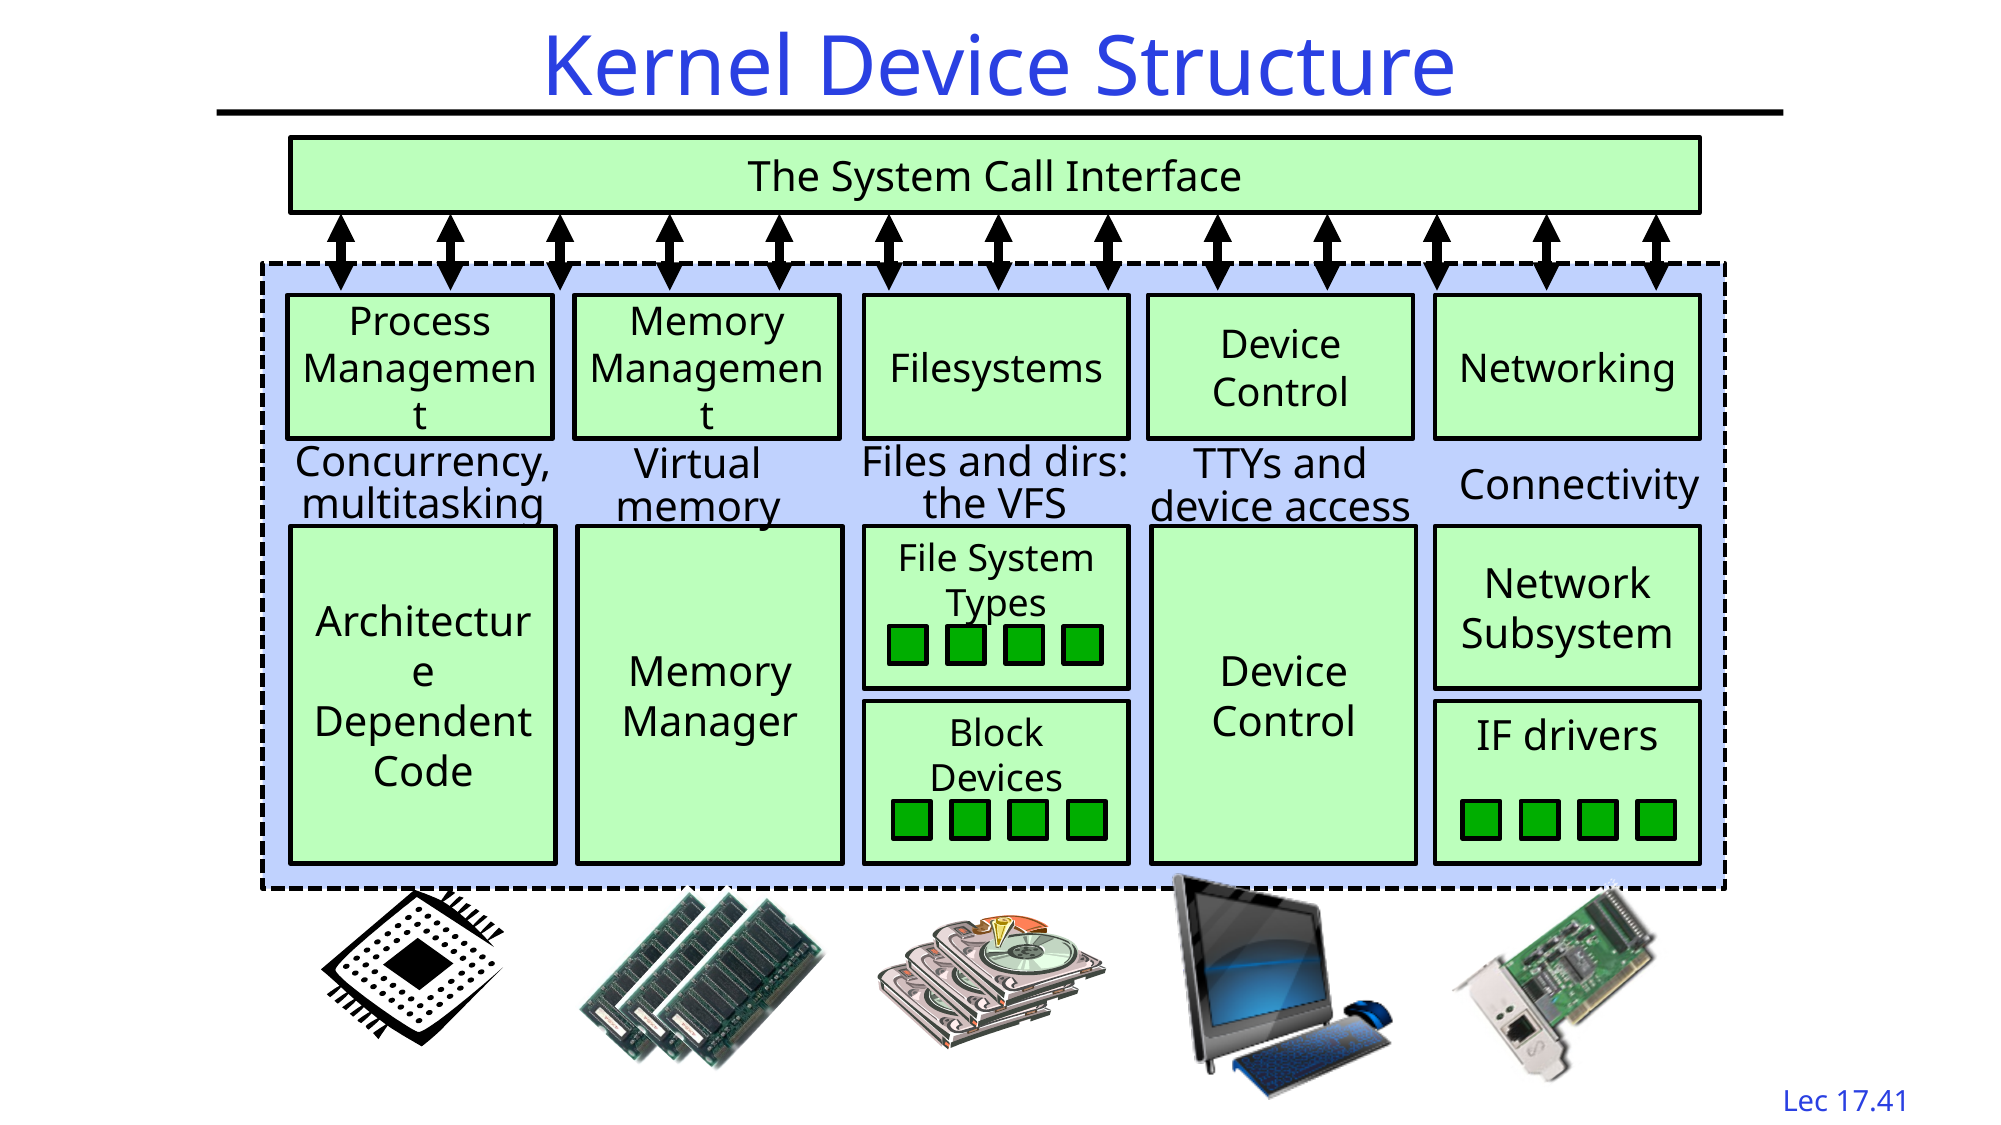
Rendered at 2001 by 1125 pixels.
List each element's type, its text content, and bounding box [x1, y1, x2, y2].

picture [323, 894, 512, 1042]
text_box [863, 525, 1130, 689]
picture [680, 885, 694, 892]
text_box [619, 892, 785, 1066]
text_box TTYs and device access [1134, 437, 1427, 538]
text_box Device Control [1148, 299, 1414, 437]
text_box Architecture Dependent Code [290, 535, 556, 864]
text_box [1434, 700, 1701, 864]
picture [785, 910, 830, 999]
picture [1453, 871, 1691, 1098]
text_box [874, 913, 1110, 1052]
text_box Filesystems [863, 299, 1129, 435]
title Kernel Device Structure [412, 24, 1588, 113]
text_box Virtual memory [600, 437, 796, 538]
text_box Connectivity [1444, 458, 1715, 516]
text_box The System Call Interface [290, 137, 1700, 213]
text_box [863, 700, 1130, 864]
text_box Concurrency, multitasking [279, 435, 567, 535]
picture [710, 1066, 724, 1073]
text_box Files and dirs: the VFS [846, 435, 1144, 535]
picture [720, 885, 734, 892]
text_box Network Subsystem [1435, 526, 1700, 689]
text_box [340, 213, 1657, 291]
picture [575, 958, 619, 1047]
text_box Device Control [1151, 538, 1417, 864]
text_box Process Management [287, 294, 553, 435]
picture [1165, 869, 1396, 1101]
text_box [262, 263, 1725, 889]
text_box Memory Management [574, 299, 840, 439]
text_box Memory Manager [577, 526, 843, 864]
text_box Networking [1435, 294, 1700, 439]
